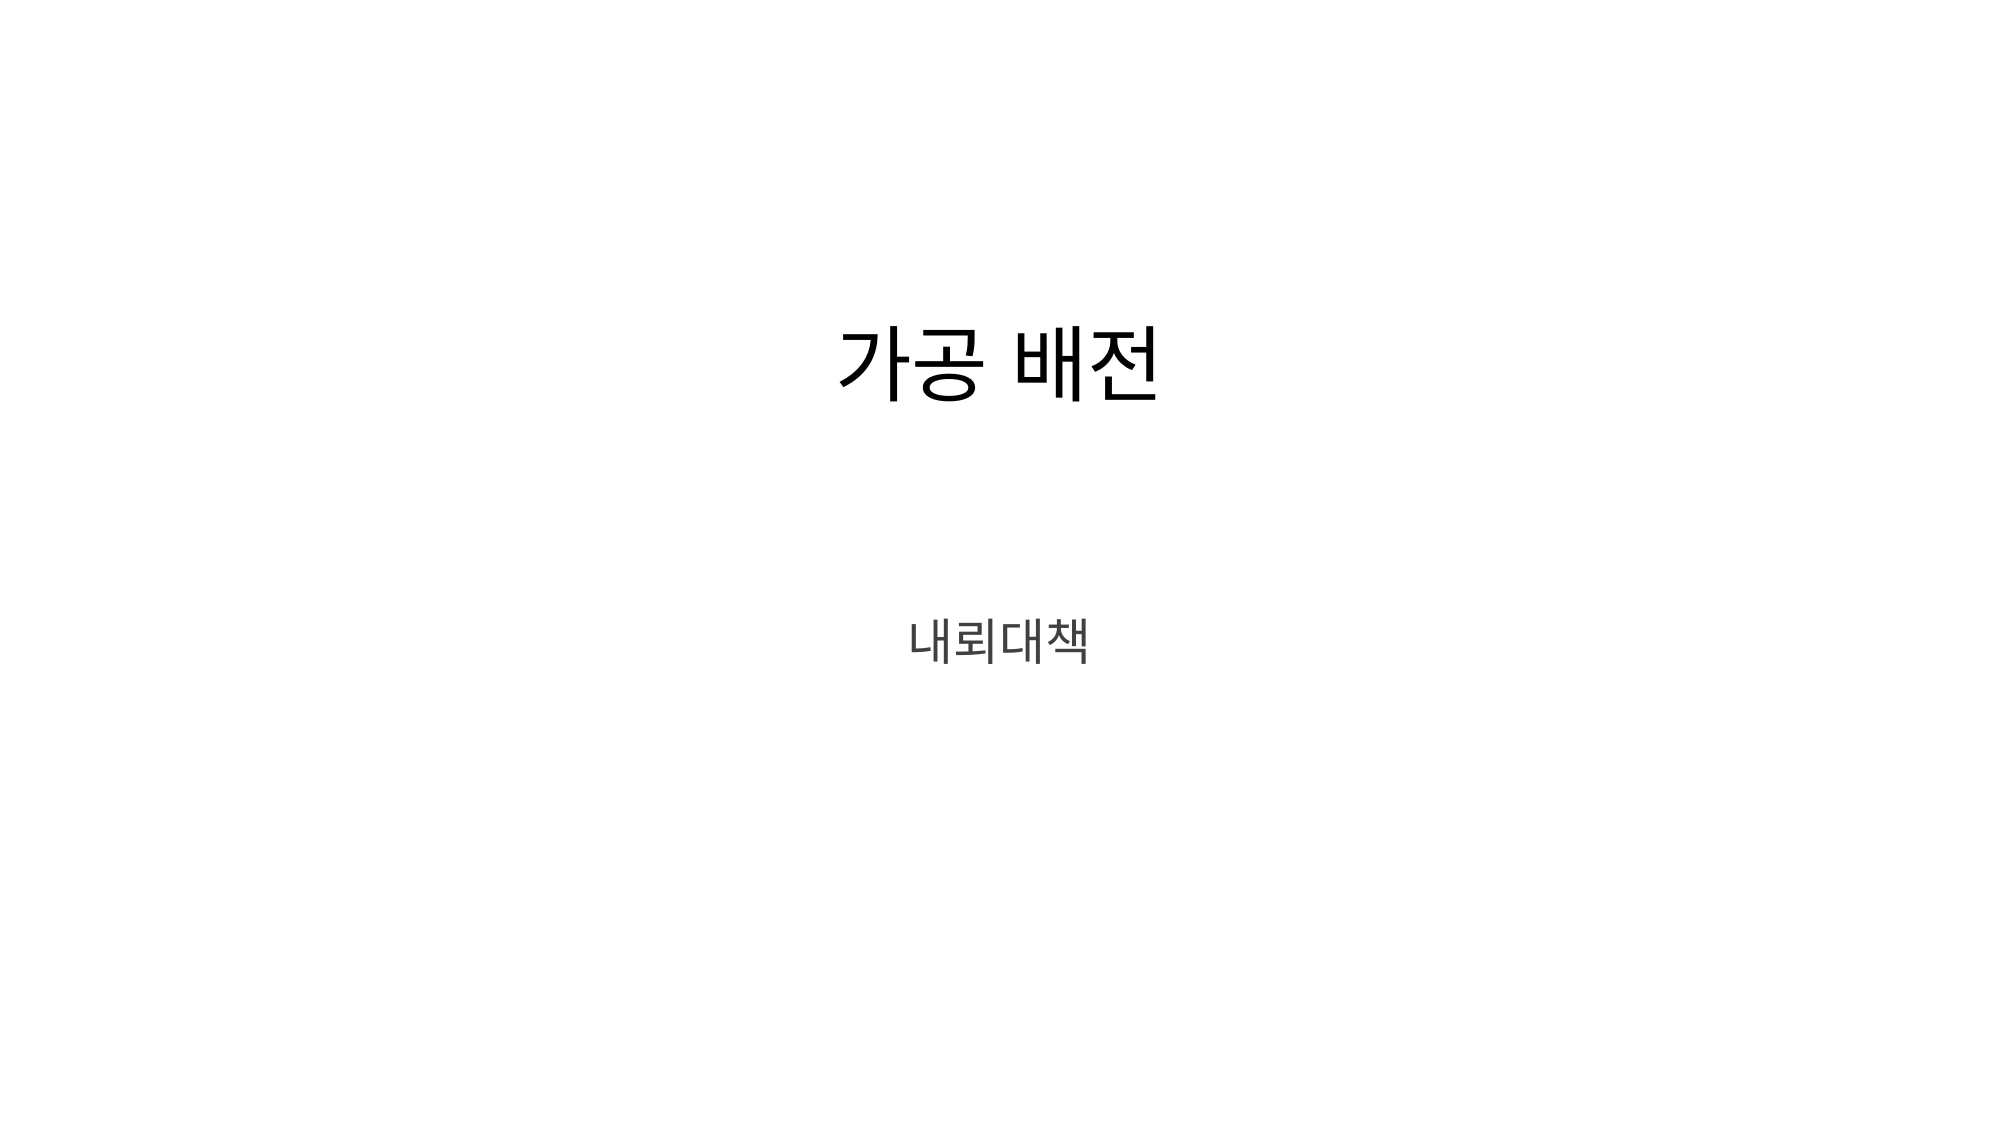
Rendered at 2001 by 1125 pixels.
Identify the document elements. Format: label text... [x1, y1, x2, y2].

subtitle 내뢰대책 [249, 609, 1750, 712]
title 가공 배전 [249, 184, 1750, 422]
